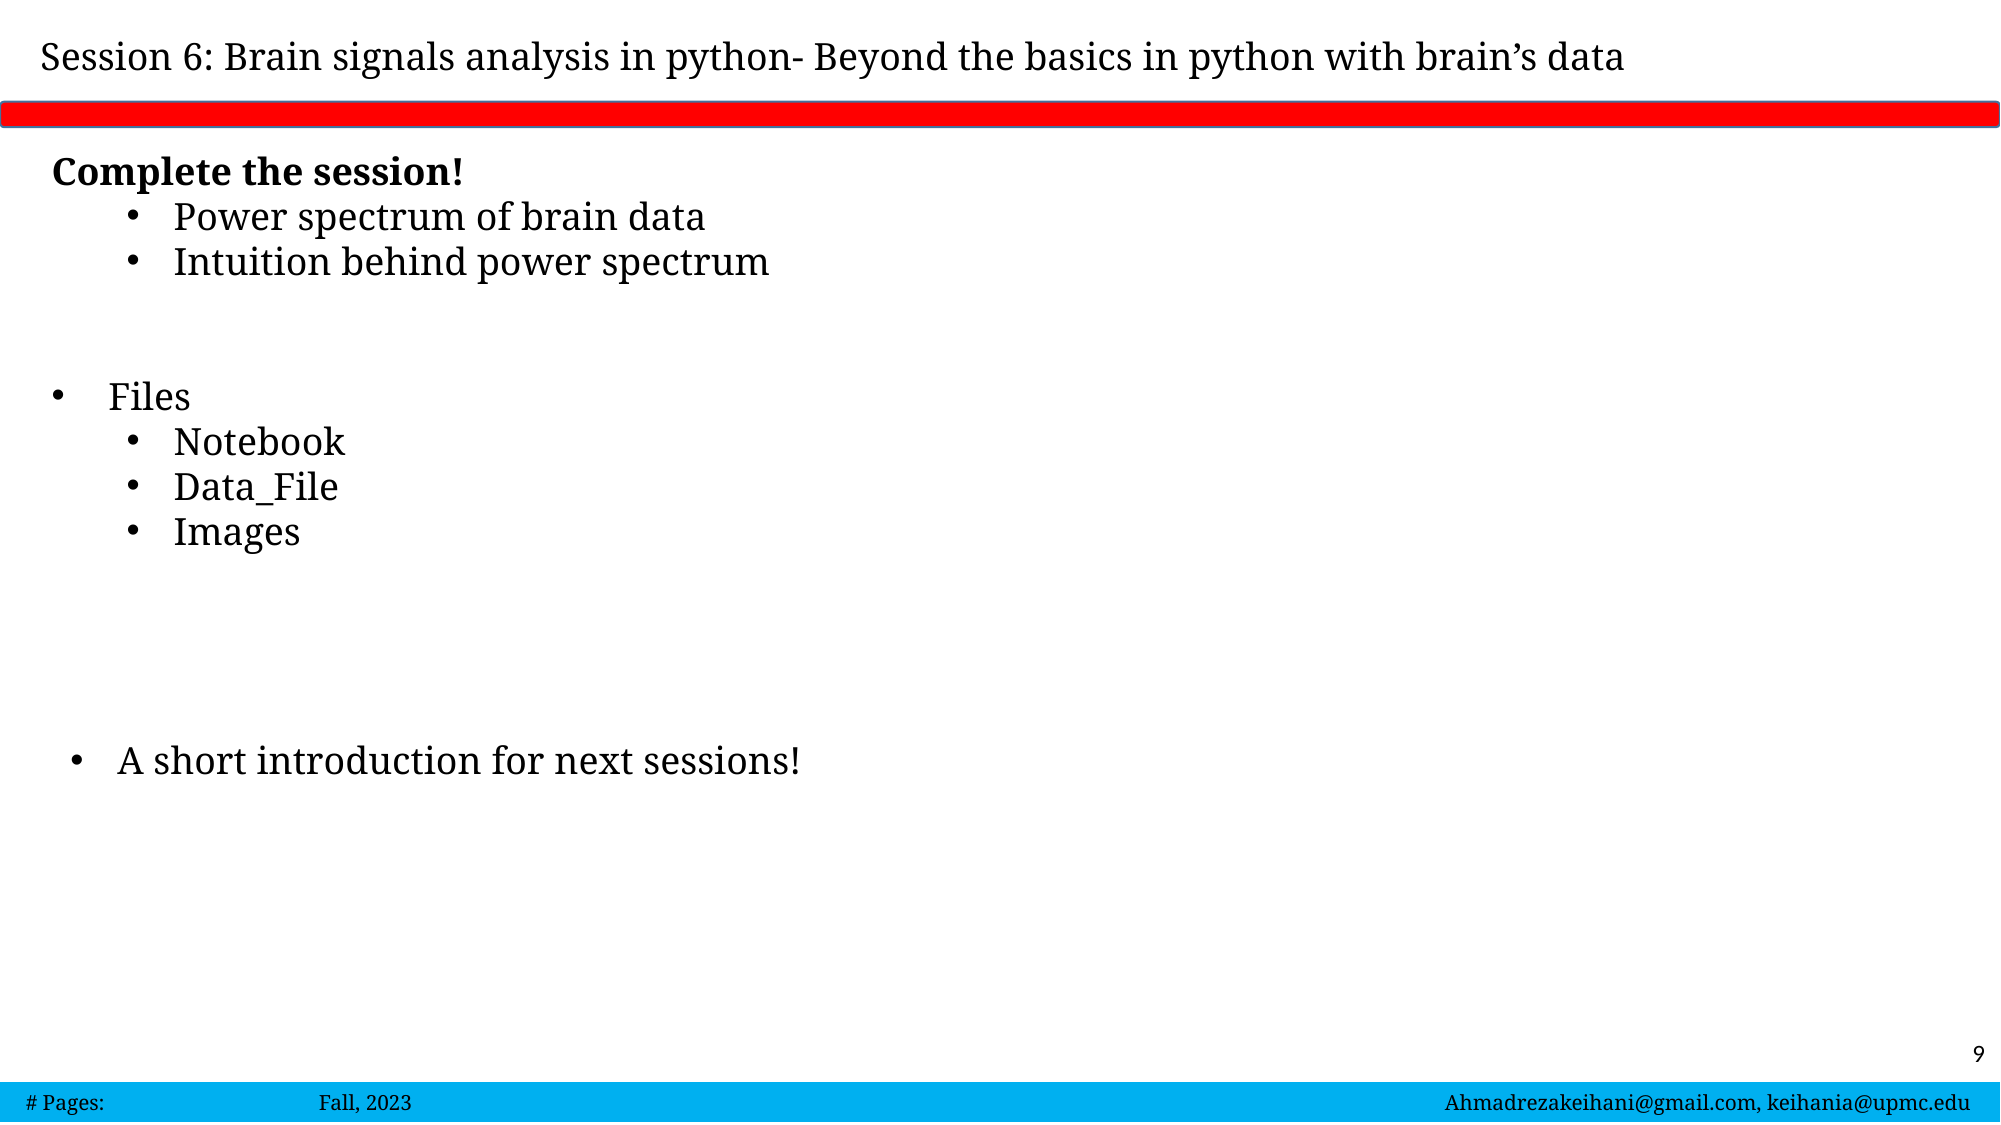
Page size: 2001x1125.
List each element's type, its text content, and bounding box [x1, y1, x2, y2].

text_box # Pages: Fall, 2023 Ahmadrezakeihani@gmail.com, keihania@upmc.edu [0, 1082, 2000, 1122]
slide_number 9 [1550, 1022, 2000, 1083]
text_box Complete the session! Power spectrum of brain data Intuition behind power spectrum Files Notebook Data_File Images [36, 140, 1599, 640]
text_box [0, 100, 2000, 129]
text_box Session 6: Brain signals analysis in python- Beyond the basics in python with brain’s data [25, 25, 1873, 86]
text_box A short introduction for next sessions! [55, 729, 920, 790]
